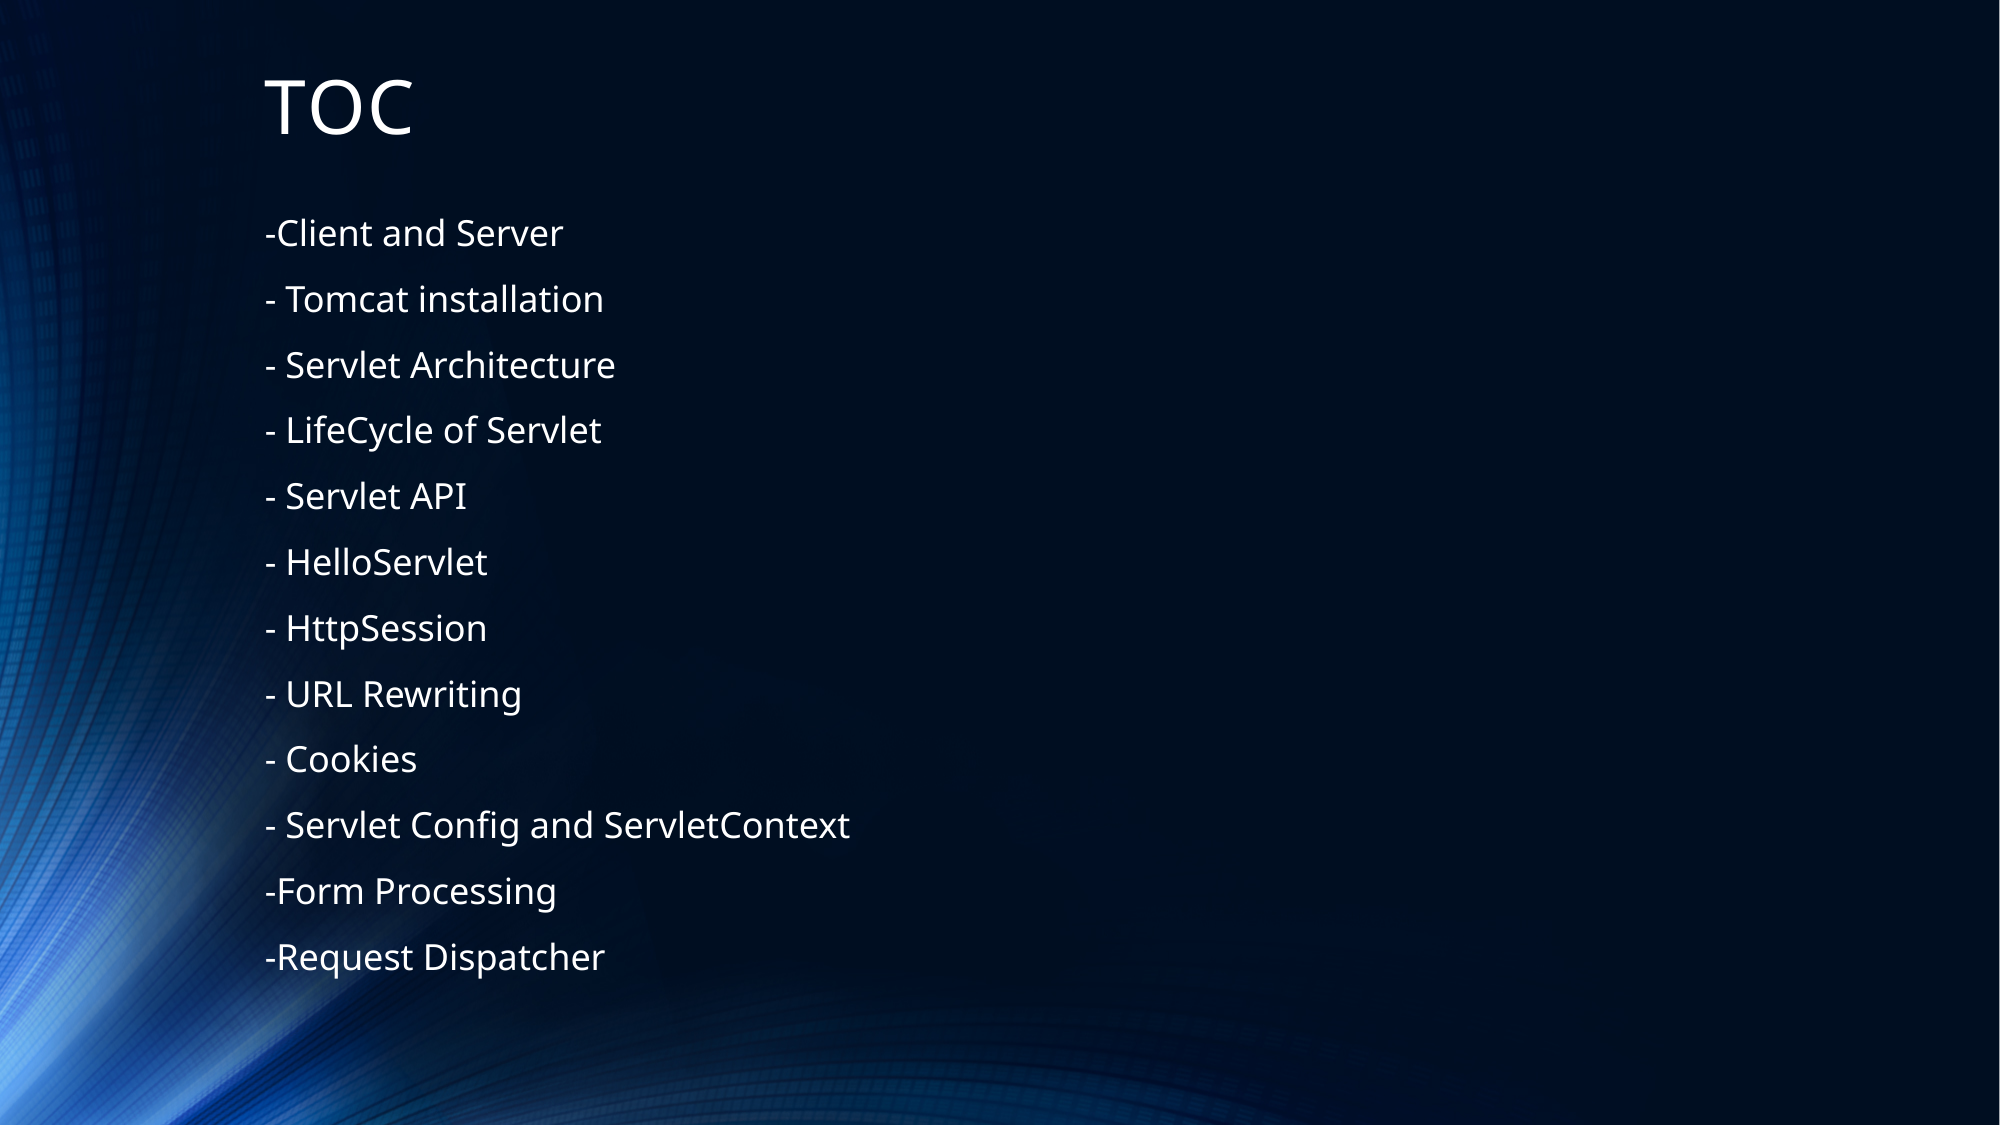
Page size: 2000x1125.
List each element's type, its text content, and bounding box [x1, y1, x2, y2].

list -Client and Server - Tomcat installation - Servlet Architecture - LifeCycle of Servlet - Servlet API - HelloServlet - HttpSession - URL Rewriting - Cookies - Servlet Config and ServletContext -Form Processing -Request Dispatcher [249, 208, 1749, 988]
title TOC [249, 62, 1750, 173]
picture [0, 0, 2000, 1125]
